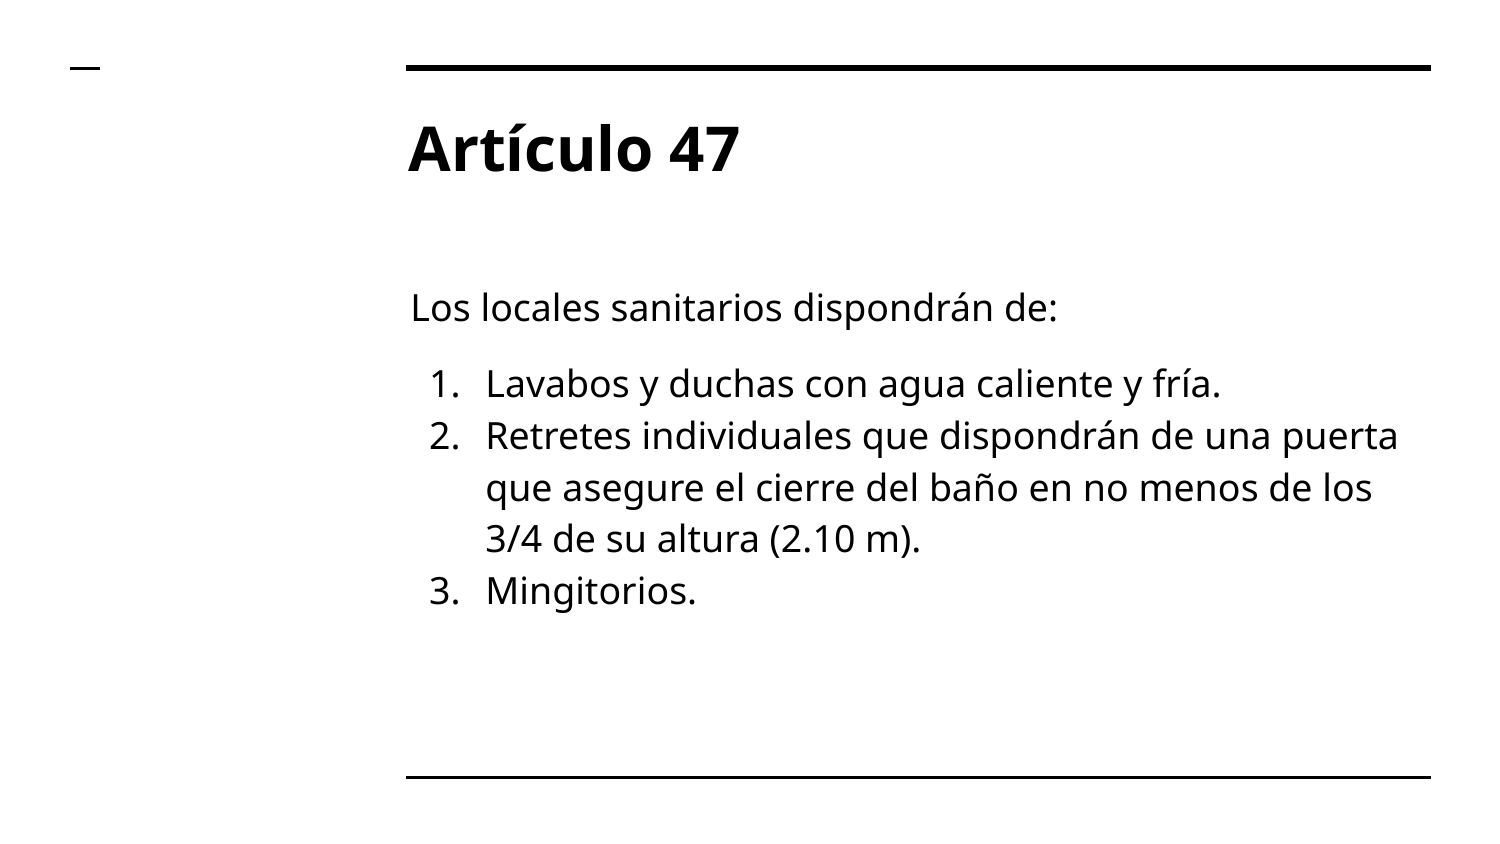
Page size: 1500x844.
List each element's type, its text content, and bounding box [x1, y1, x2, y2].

title Artículo 47 [393, 94, 1431, 199]
list Los locales sanitarios dispondrán de: Lavabos y duchas con agua caliente y fría. Retretes individuales que dispondrán de una puerta que asegure el cierre del baño en no menos de los 3/4 de su altura (2.10 m). Mingitorios. [395, 261, 1433, 755]
